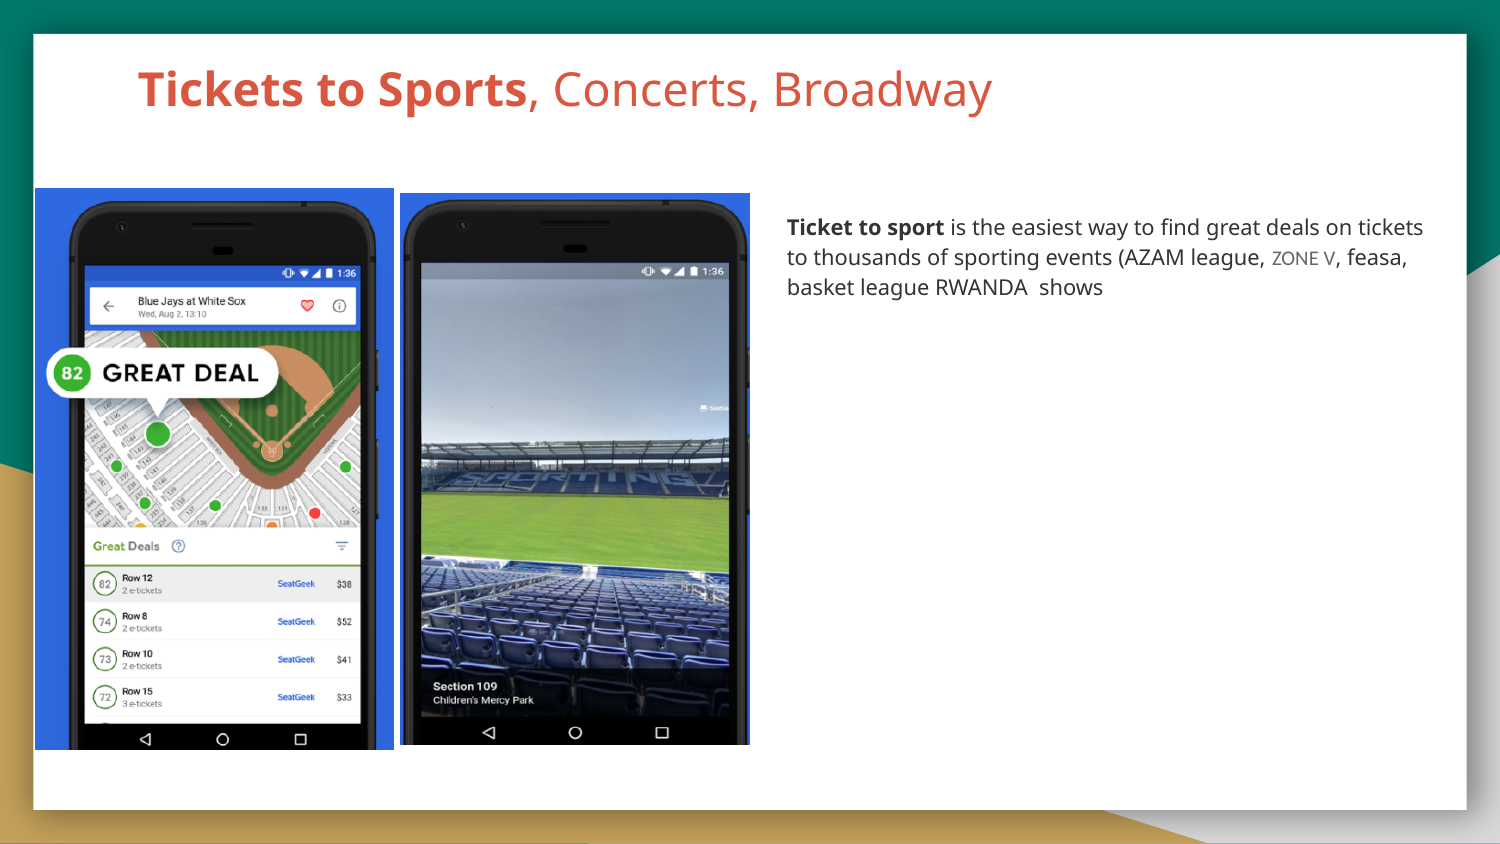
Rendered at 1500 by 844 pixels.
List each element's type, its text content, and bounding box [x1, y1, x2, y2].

picture [35, 188, 394, 750]
title Tickets to Sports, Concerts, Broadway [122, 44, 1354, 155]
list Ticket to sport is the easiest way to find great deals on tickets to thousands of sporting events (AZAM league, ZONE V, feasa, basket league RWANDA shows [771, 194, 1449, 750]
picture [400, 193, 751, 746]
